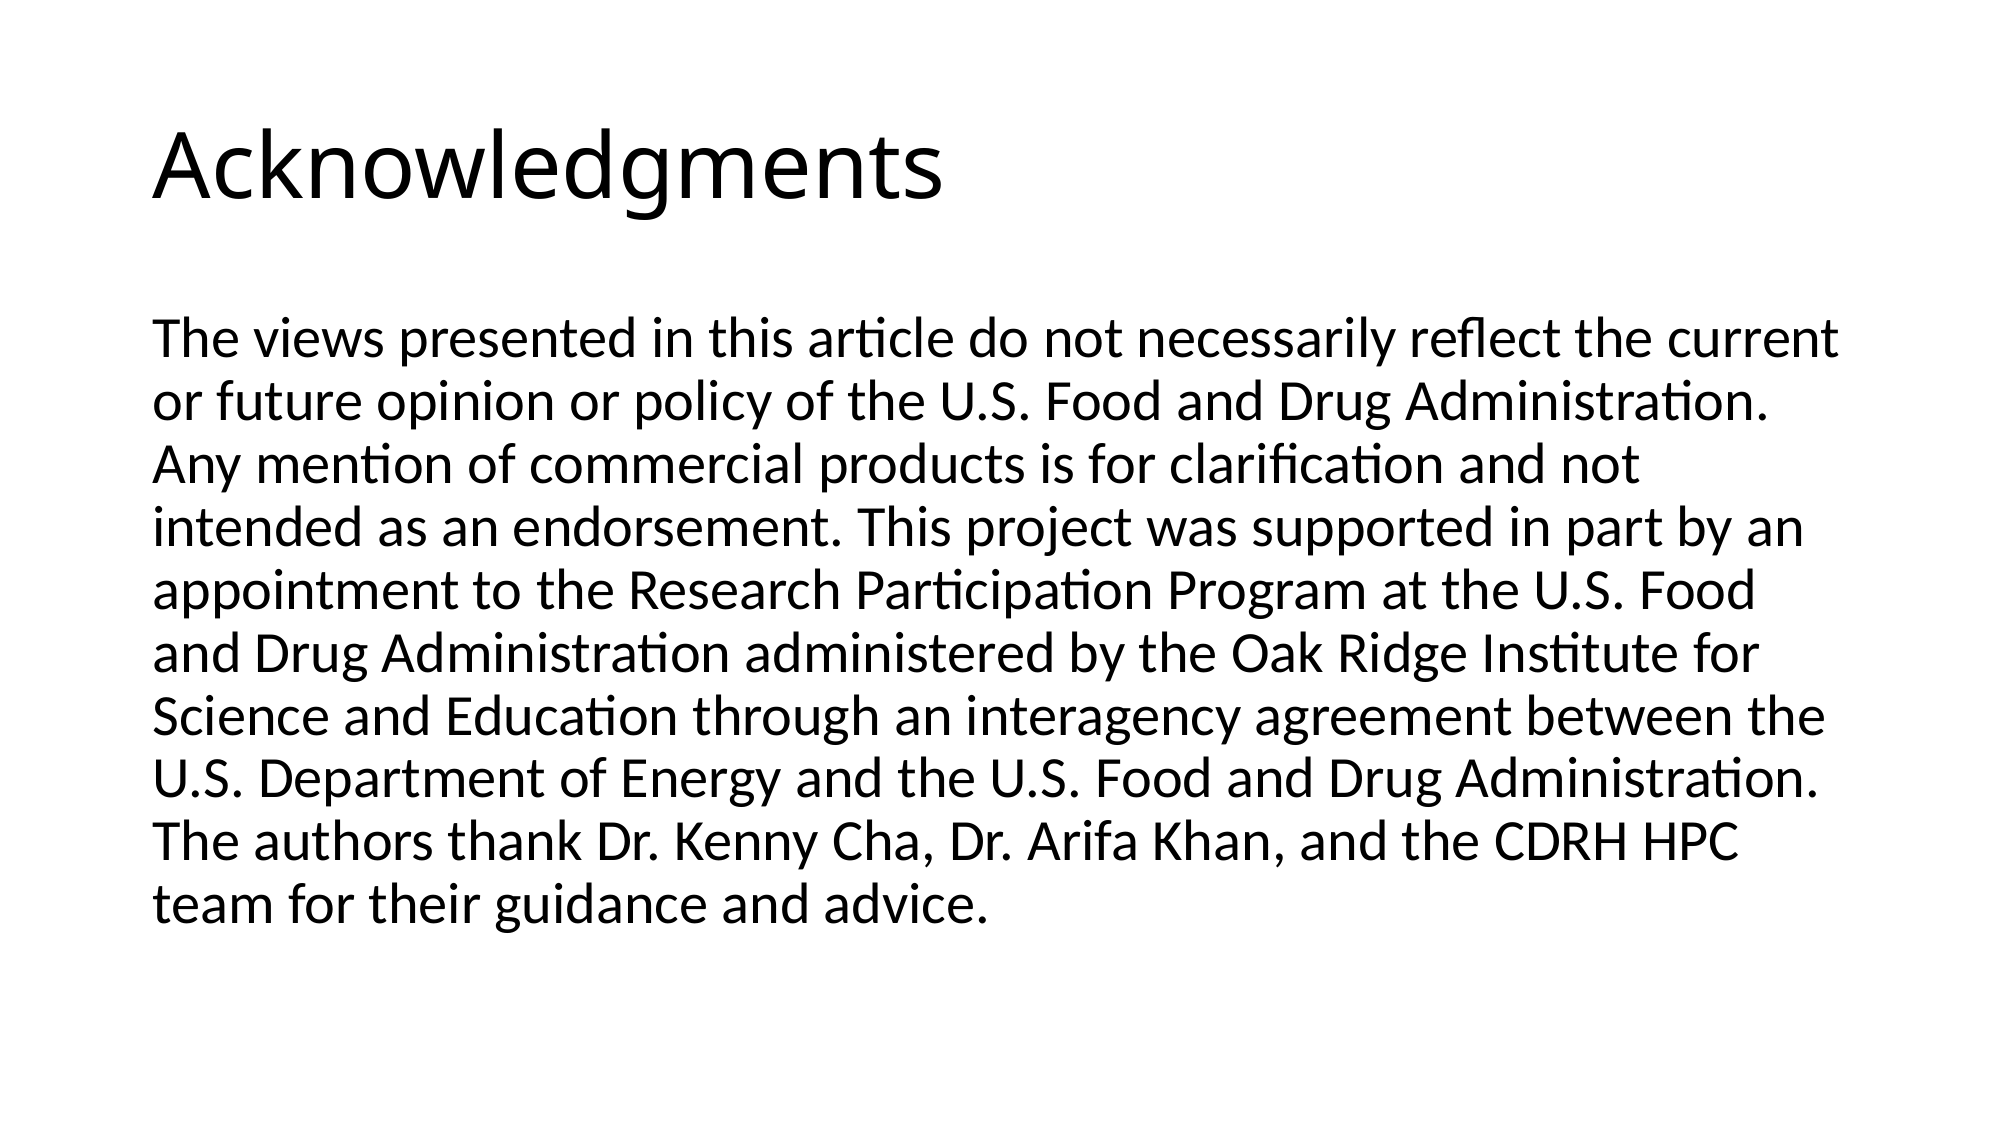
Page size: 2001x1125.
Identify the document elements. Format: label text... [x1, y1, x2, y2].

title Acknowledgments [137, 59, 1863, 278]
list The views presented in this article do not necessarily reflect the current or future opinion or policy of the U.S. Food and Drug Administration. Any mention of commercial products is for clarification and not intended as an endorsement. This project was supported in part by an appointment to the Research Participation Program at the U.S. Food and Drug Administration administered by the Oak Ridge Institute for Science and Education through an interagency agreement between the U.S. Department of Energy and the U.S. Food and Drug Administration. The authors thank Dr. Kenny Cha, Dr. Arifa Khan, and the CDRH HPC team for their guidance and advice. [137, 299, 1863, 1014]
